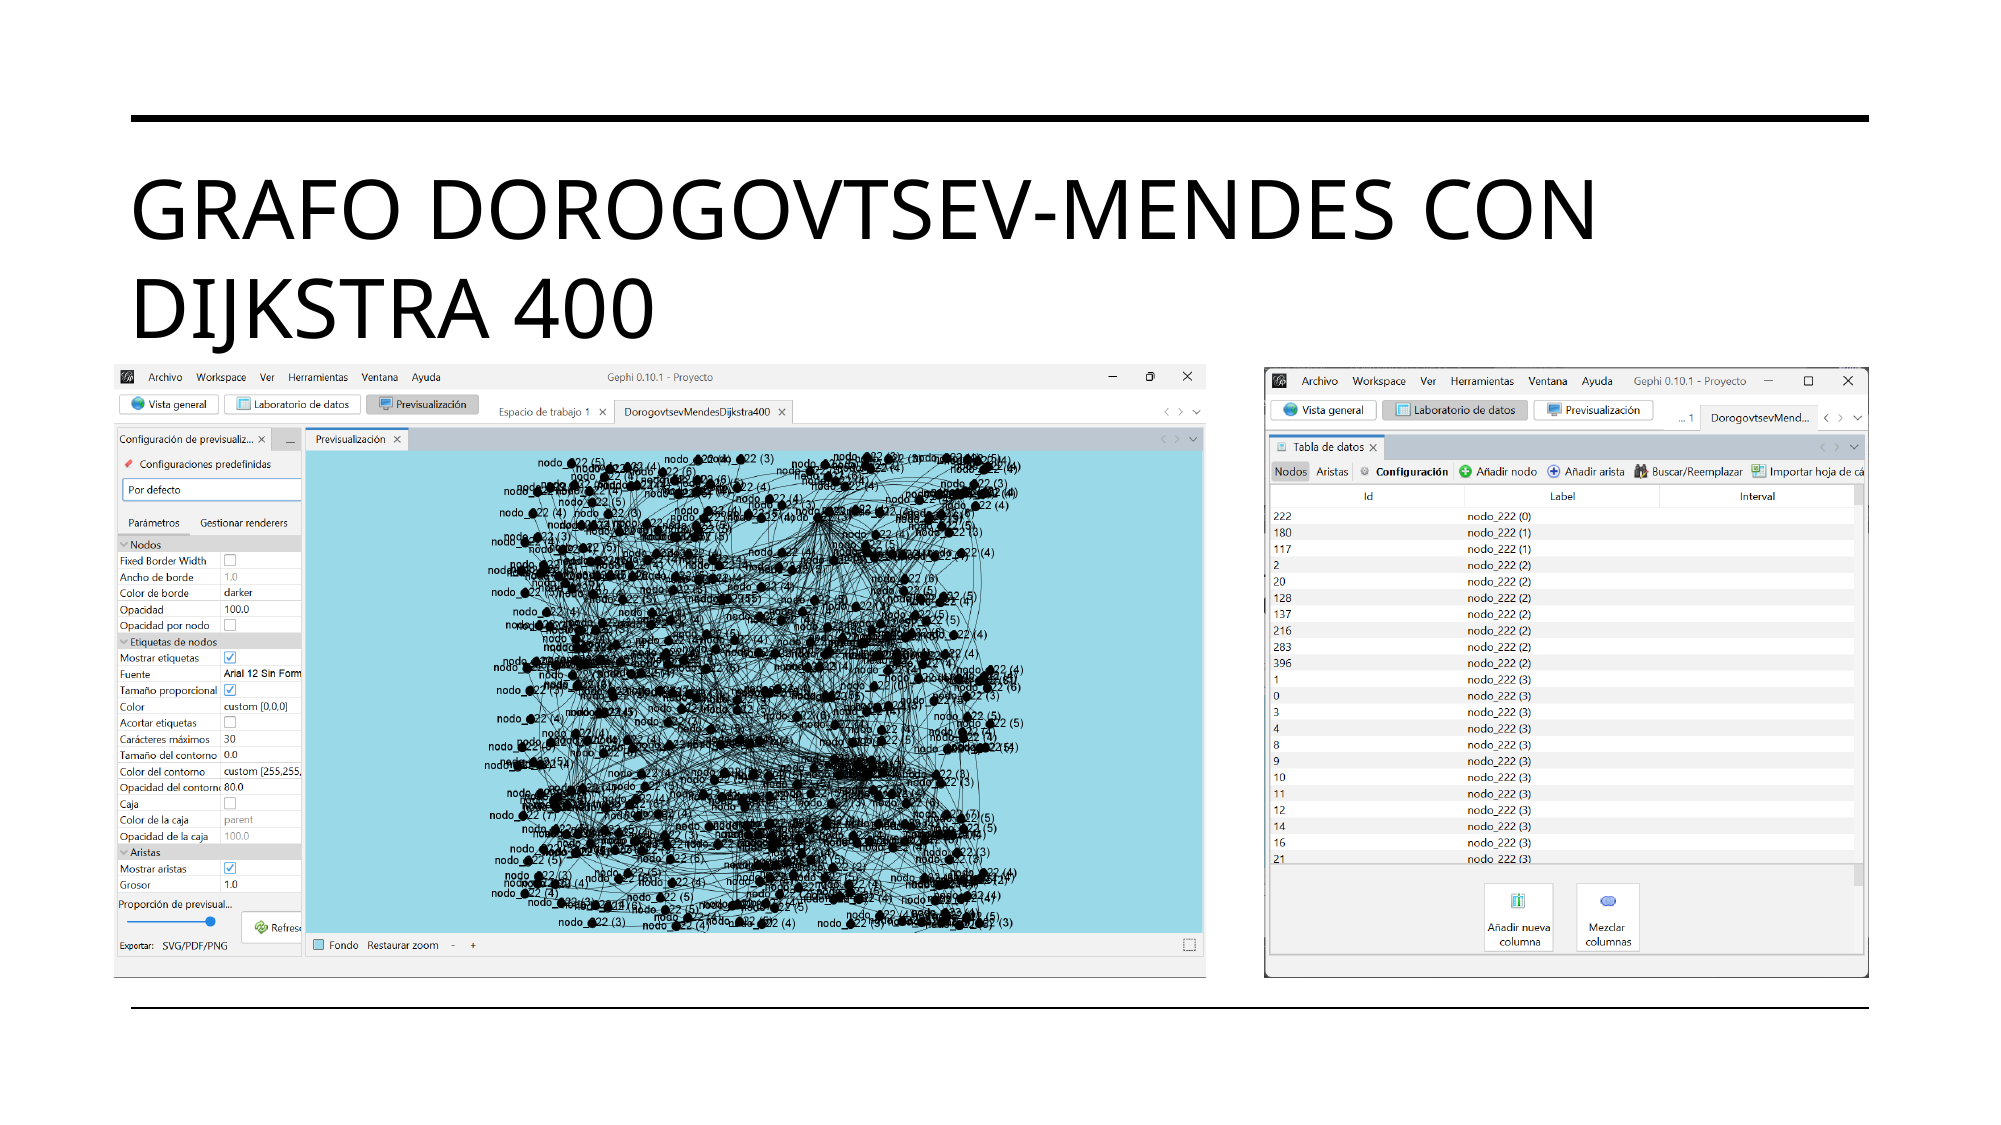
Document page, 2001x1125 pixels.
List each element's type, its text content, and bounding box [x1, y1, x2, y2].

title Grafo Dorogovtsev-Mendes con dijkstra 400 [114, 149, 1869, 365]
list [114, 364, 1206, 978]
picture [1264, 367, 1869, 978]
